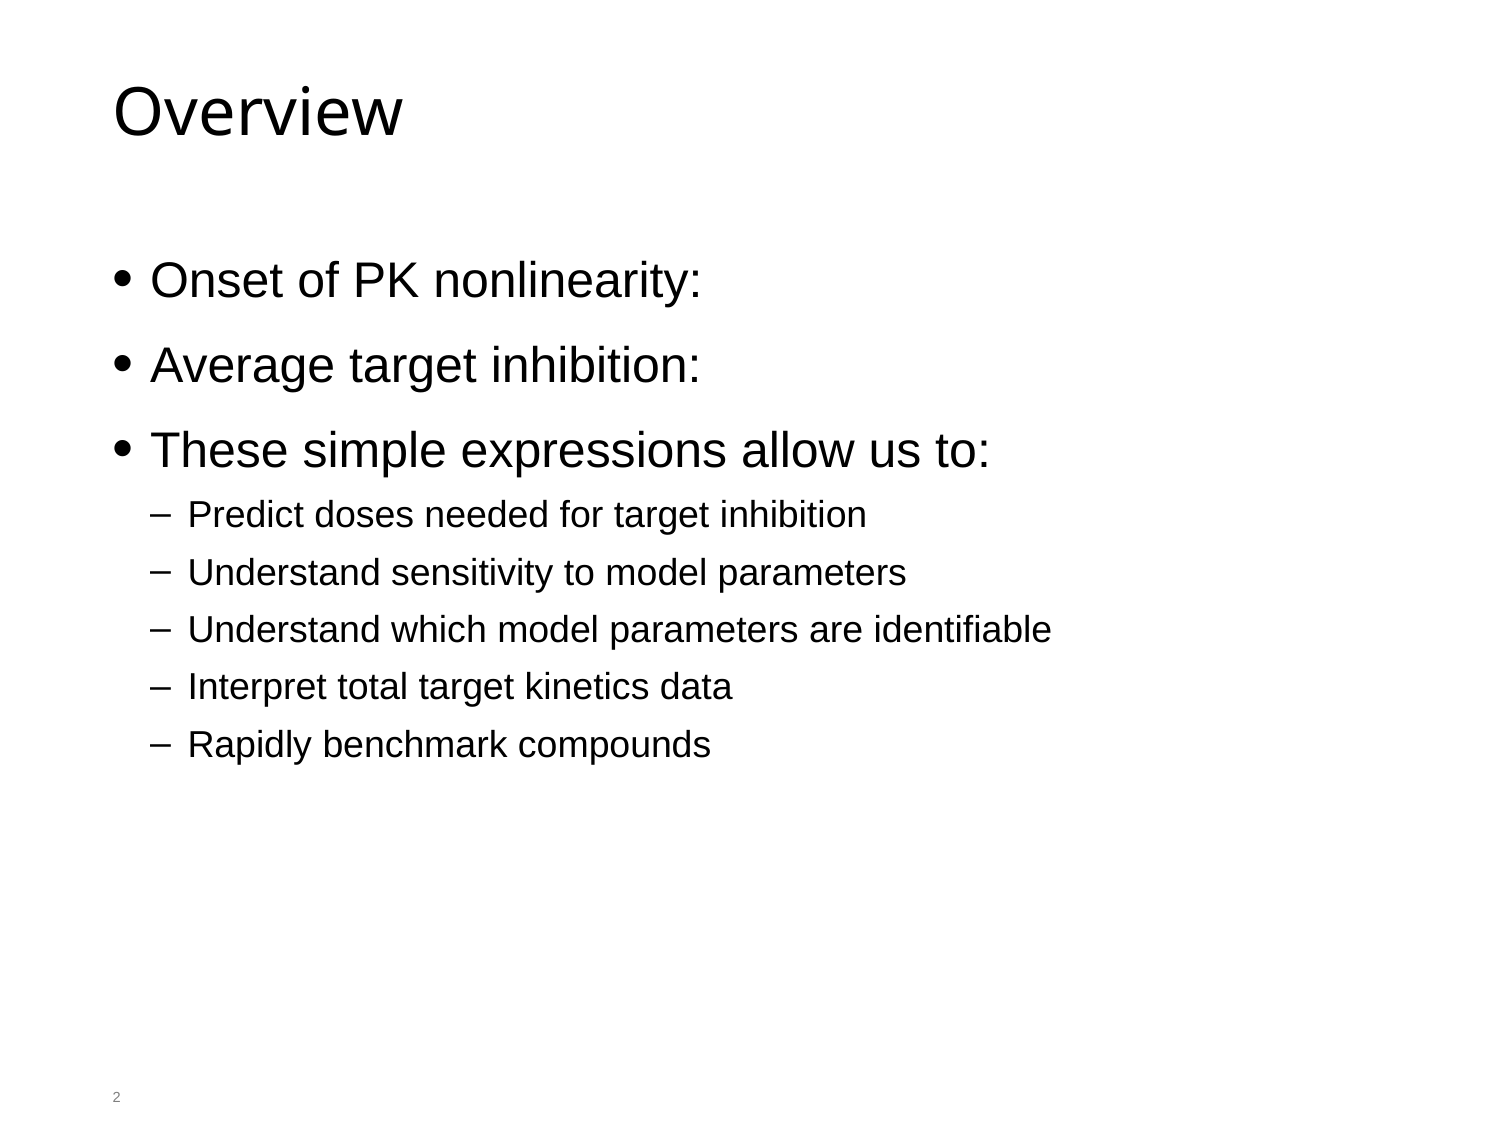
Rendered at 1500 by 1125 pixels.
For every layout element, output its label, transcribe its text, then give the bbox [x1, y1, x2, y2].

slide_number 2 [112, 1087, 150, 1125]
title Overview [112, 75, 1388, 233]
